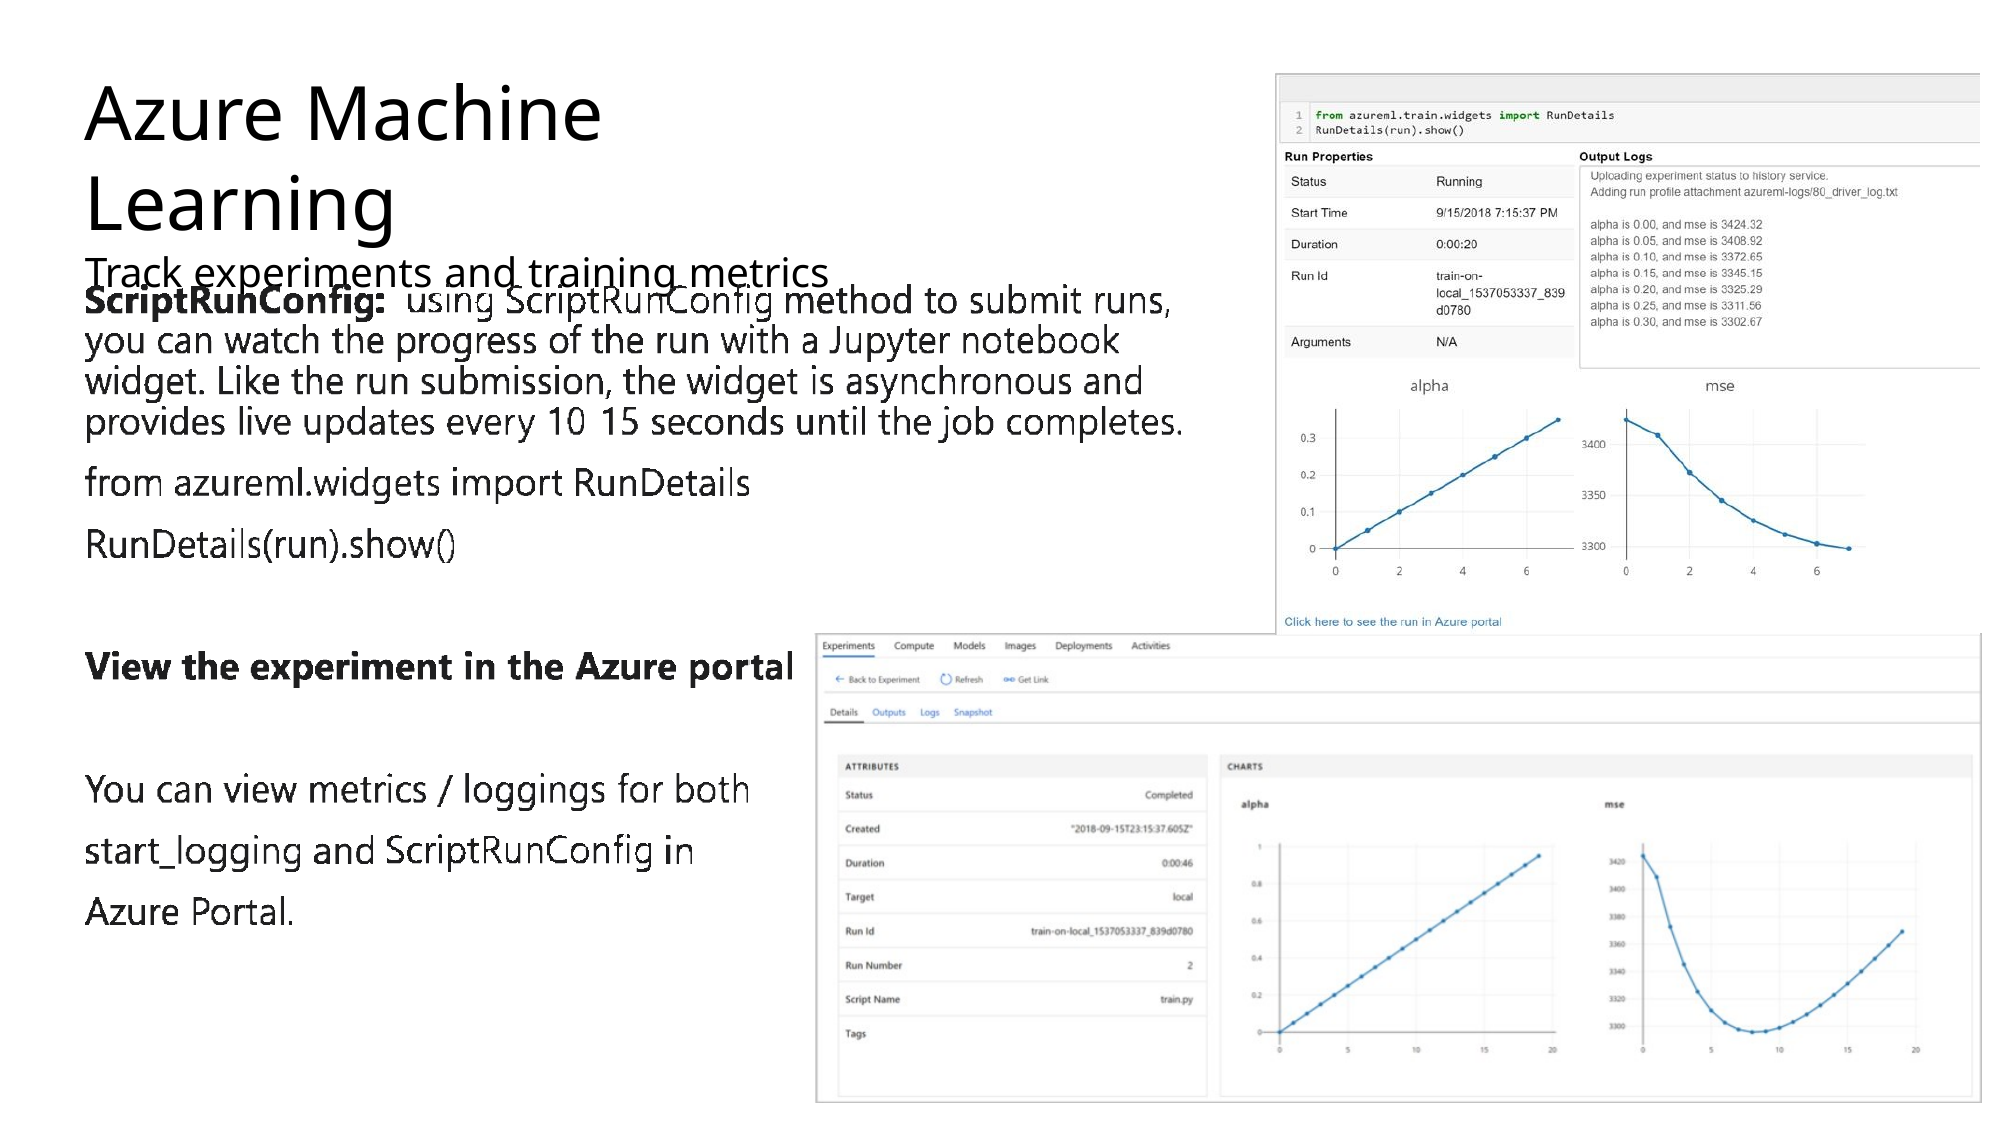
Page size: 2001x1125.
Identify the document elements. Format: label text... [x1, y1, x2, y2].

picture [86, 835, 300, 873]
picture [666, 835, 692, 864]
title Azure Machine Learning Track experiments and training metrics [82, 63, 911, 284]
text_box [84, 283, 809, 443]
picture [576, 467, 749, 496]
picture [174, 467, 439, 505]
picture [387, 834, 651, 873]
picture [453, 467, 563, 504]
picture [84, 651, 792, 688]
picture [85, 773, 749, 811]
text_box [88, 528, 454, 563]
picture [85, 466, 162, 496]
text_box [814, 72, 1982, 1104]
picture [85, 896, 293, 926]
picture [314, 835, 373, 864]
